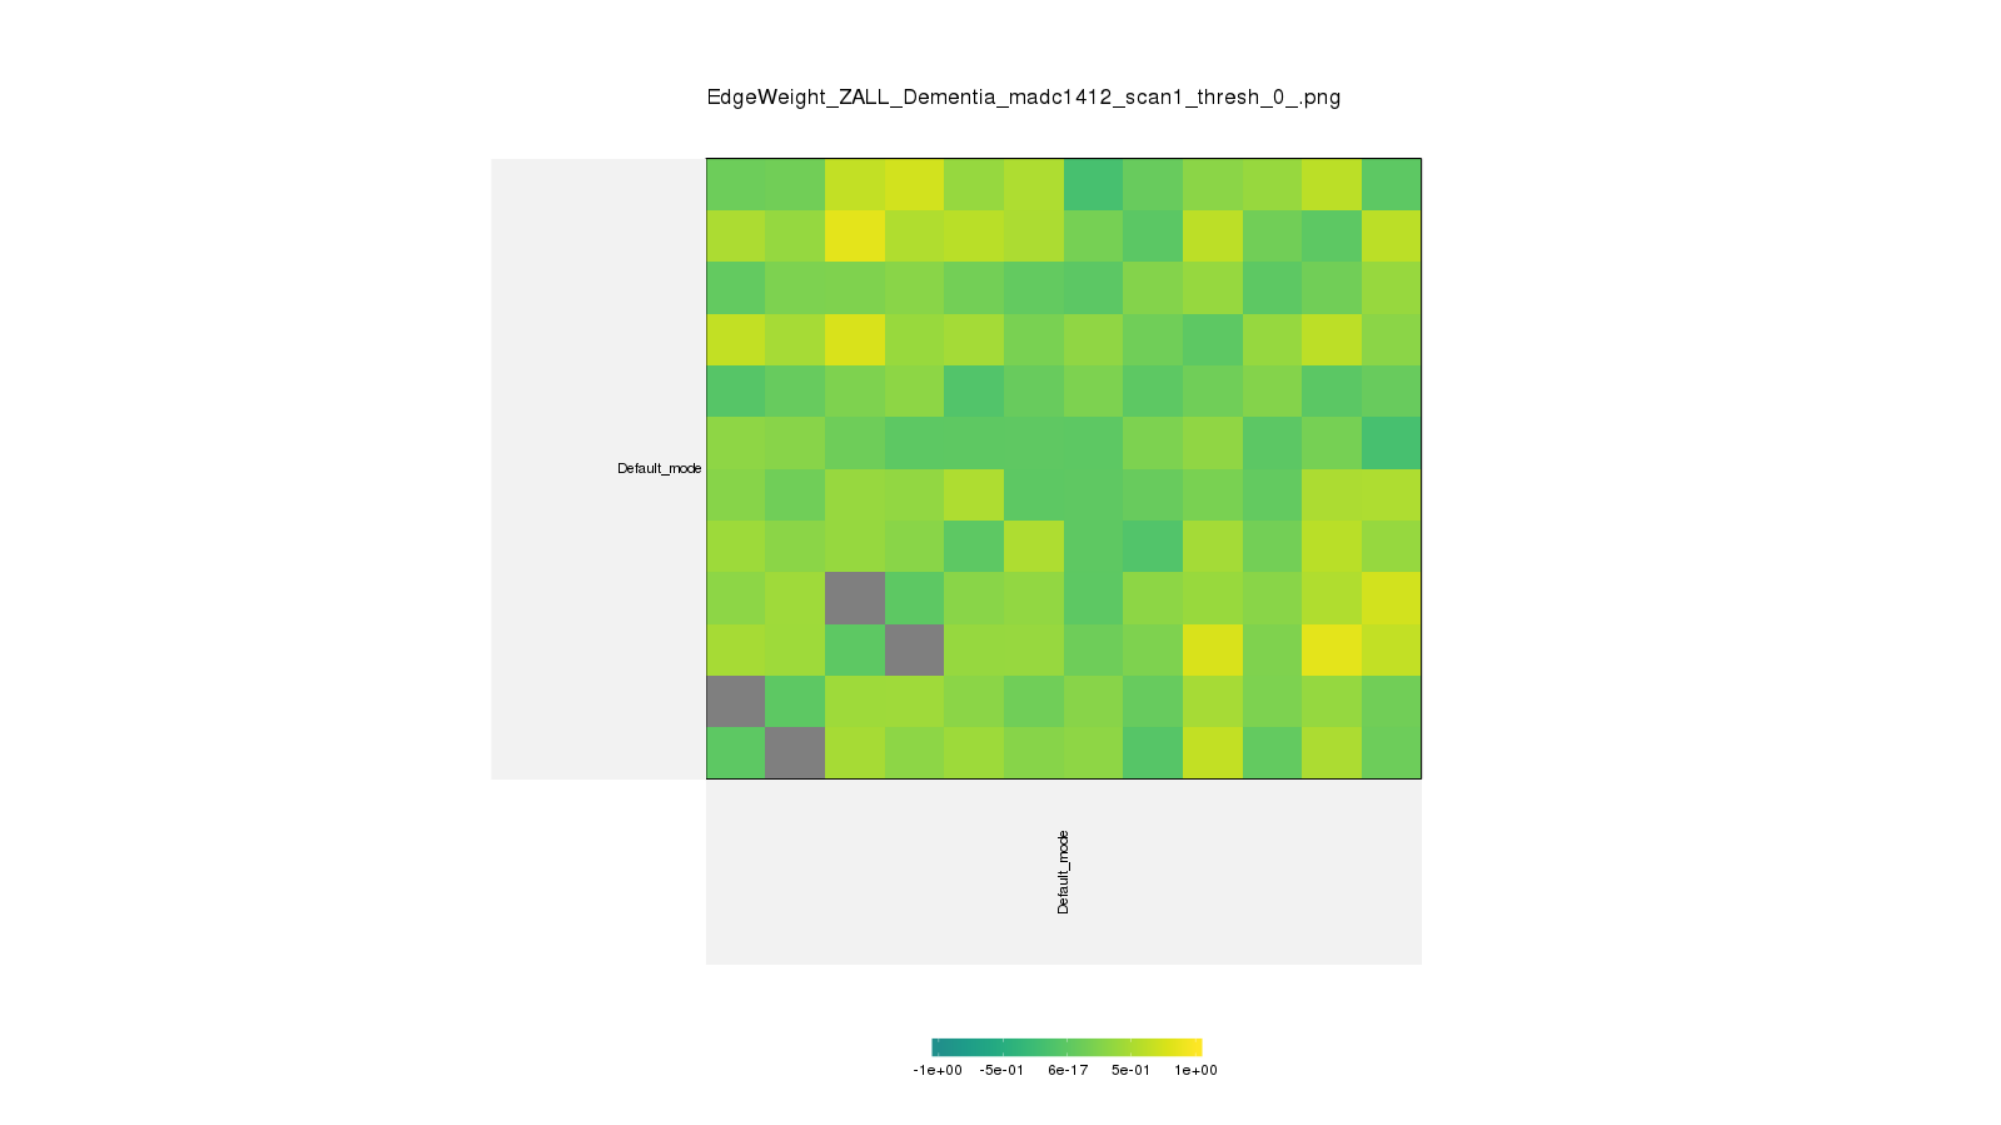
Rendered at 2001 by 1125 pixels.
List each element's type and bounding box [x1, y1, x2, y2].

picture [455, 0, 1457, 1125]
